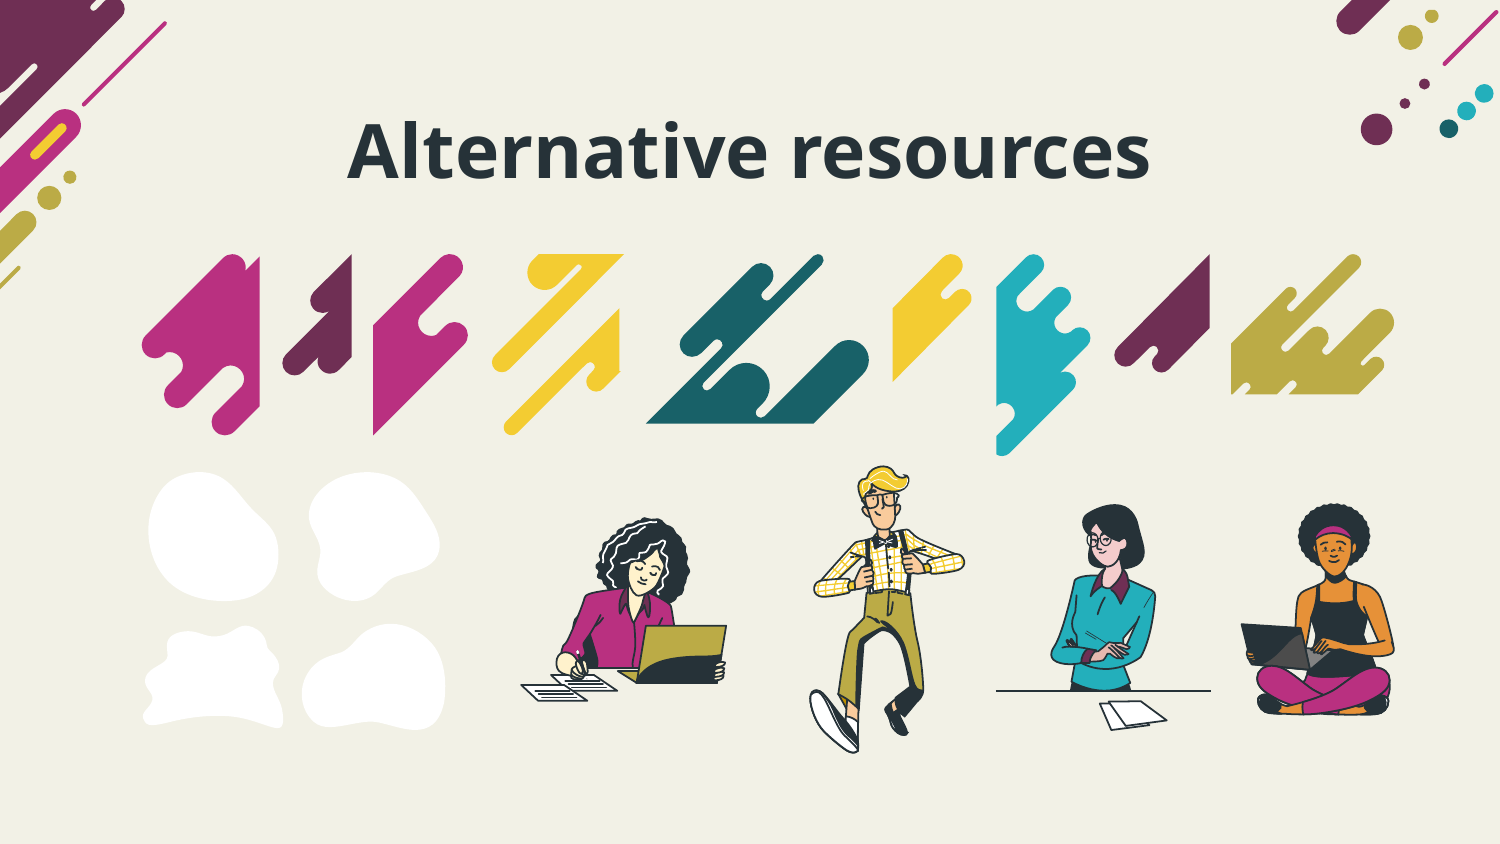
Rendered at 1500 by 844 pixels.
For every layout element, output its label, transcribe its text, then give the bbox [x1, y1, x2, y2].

text_box [301, 623, 446, 730]
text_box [810, 466, 966, 753]
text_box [520, 517, 727, 701]
text_box [148, 472, 279, 602]
title Alternative resources [116, 88, 1383, 190]
text_box [996, 254, 1091, 457]
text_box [995, 503, 1211, 731]
text_box [503, 308, 621, 436]
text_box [1241, 503, 1396, 715]
text_box [282, 254, 352, 376]
text_box [308, 472, 440, 601]
text_box [1231, 254, 1395, 395]
text_box [373, 254, 468, 436]
text_box [645, 254, 869, 424]
text_box [892, 254, 972, 382]
text_box [141, 254, 260, 436]
text_box [491, 254, 625, 373]
text_box [1114, 254, 1210, 373]
text_box [142, 625, 284, 729]
